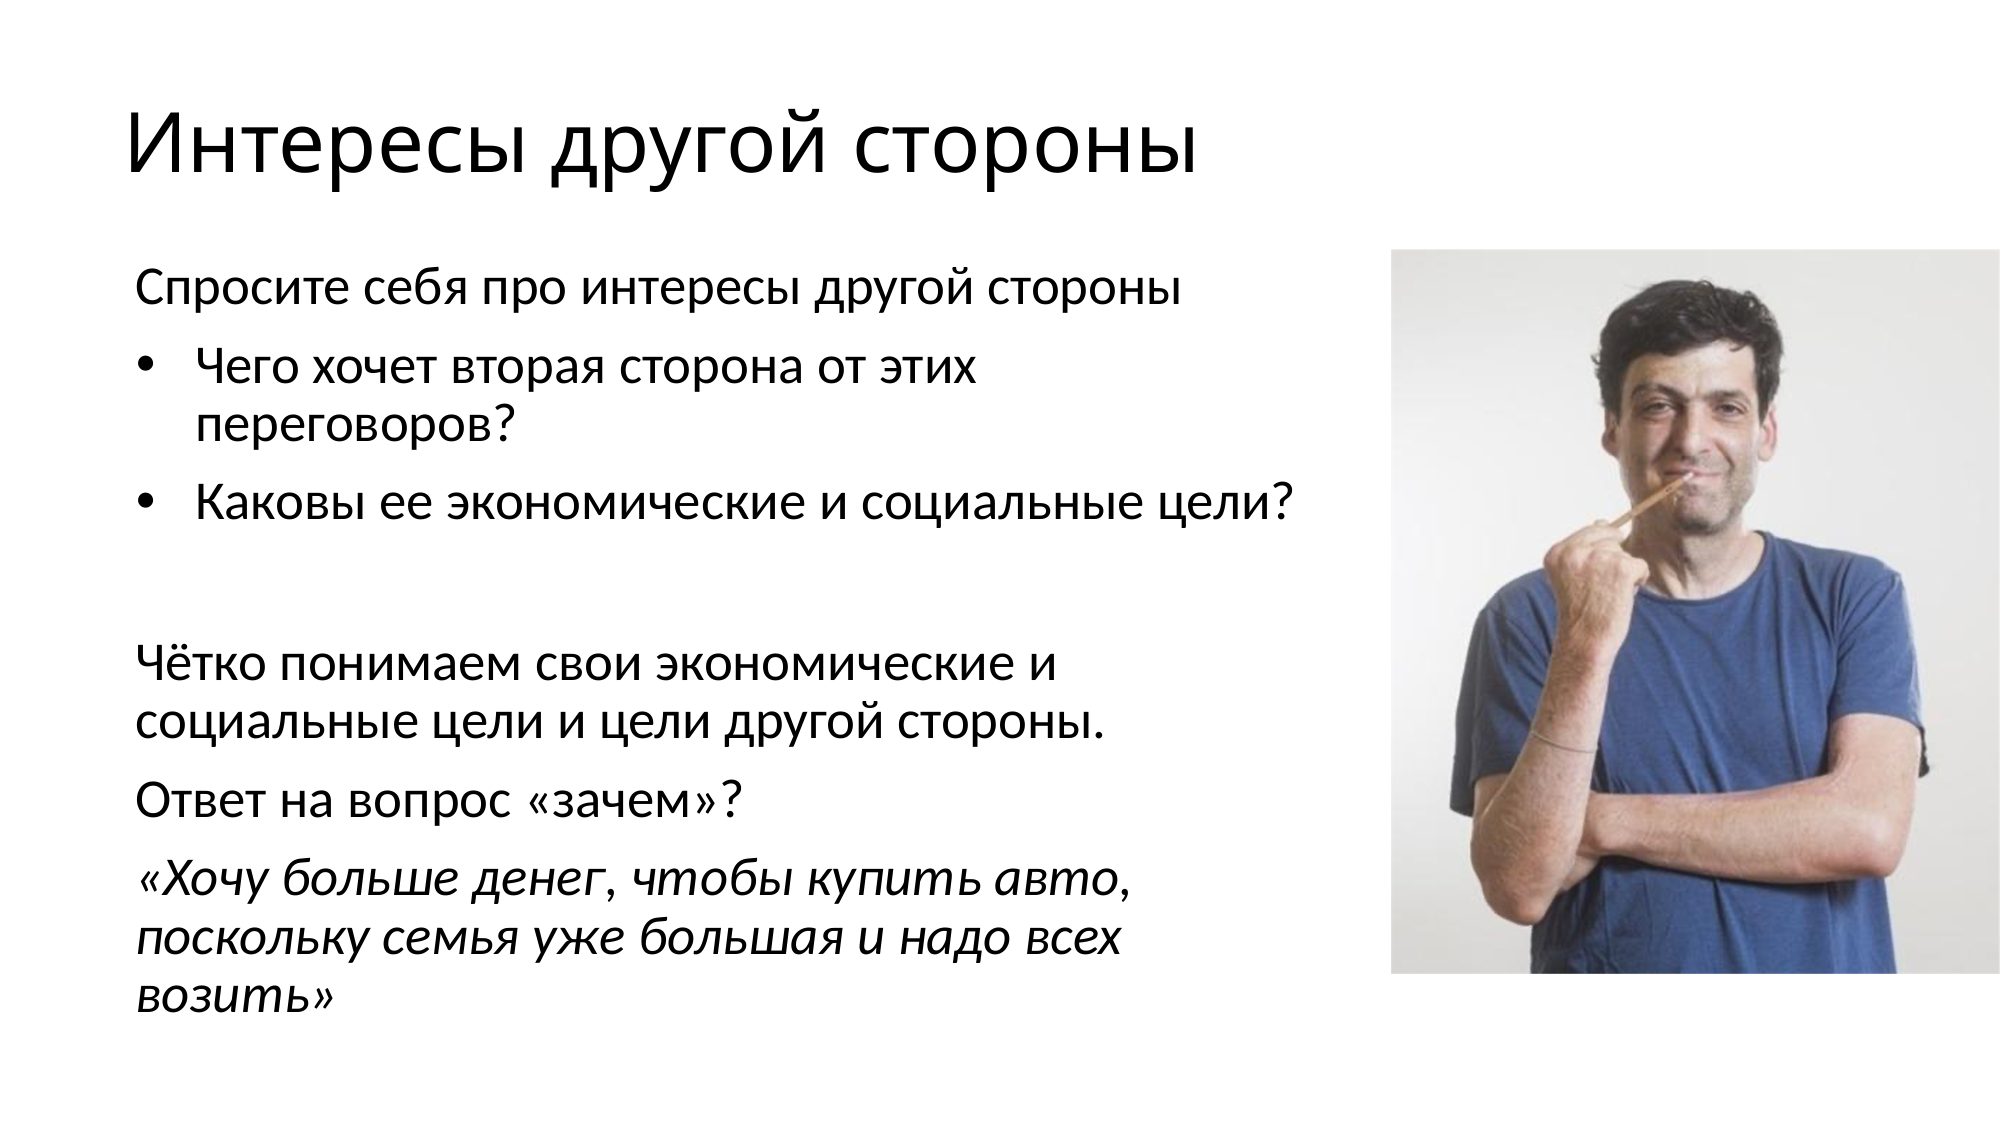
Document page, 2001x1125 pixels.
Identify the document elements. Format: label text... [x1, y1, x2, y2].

picture [1391, 249, 2000, 974]
list Спросите себя про интересы другой стороны Чего хочет вторая сторона от этих переговоров? Каковы ее экономические и социальные цели? Чётко понимаем свои экономические и социальные цели и цели другой стороны. Ответ на вопрос «зачем»? «Хочу больше денег, чтобы купить авто, поскольку семья уже большая и надо всех возить» [120, 249, 1327, 1047]
title Интересы другой стороны [120, 35, 1846, 233]
